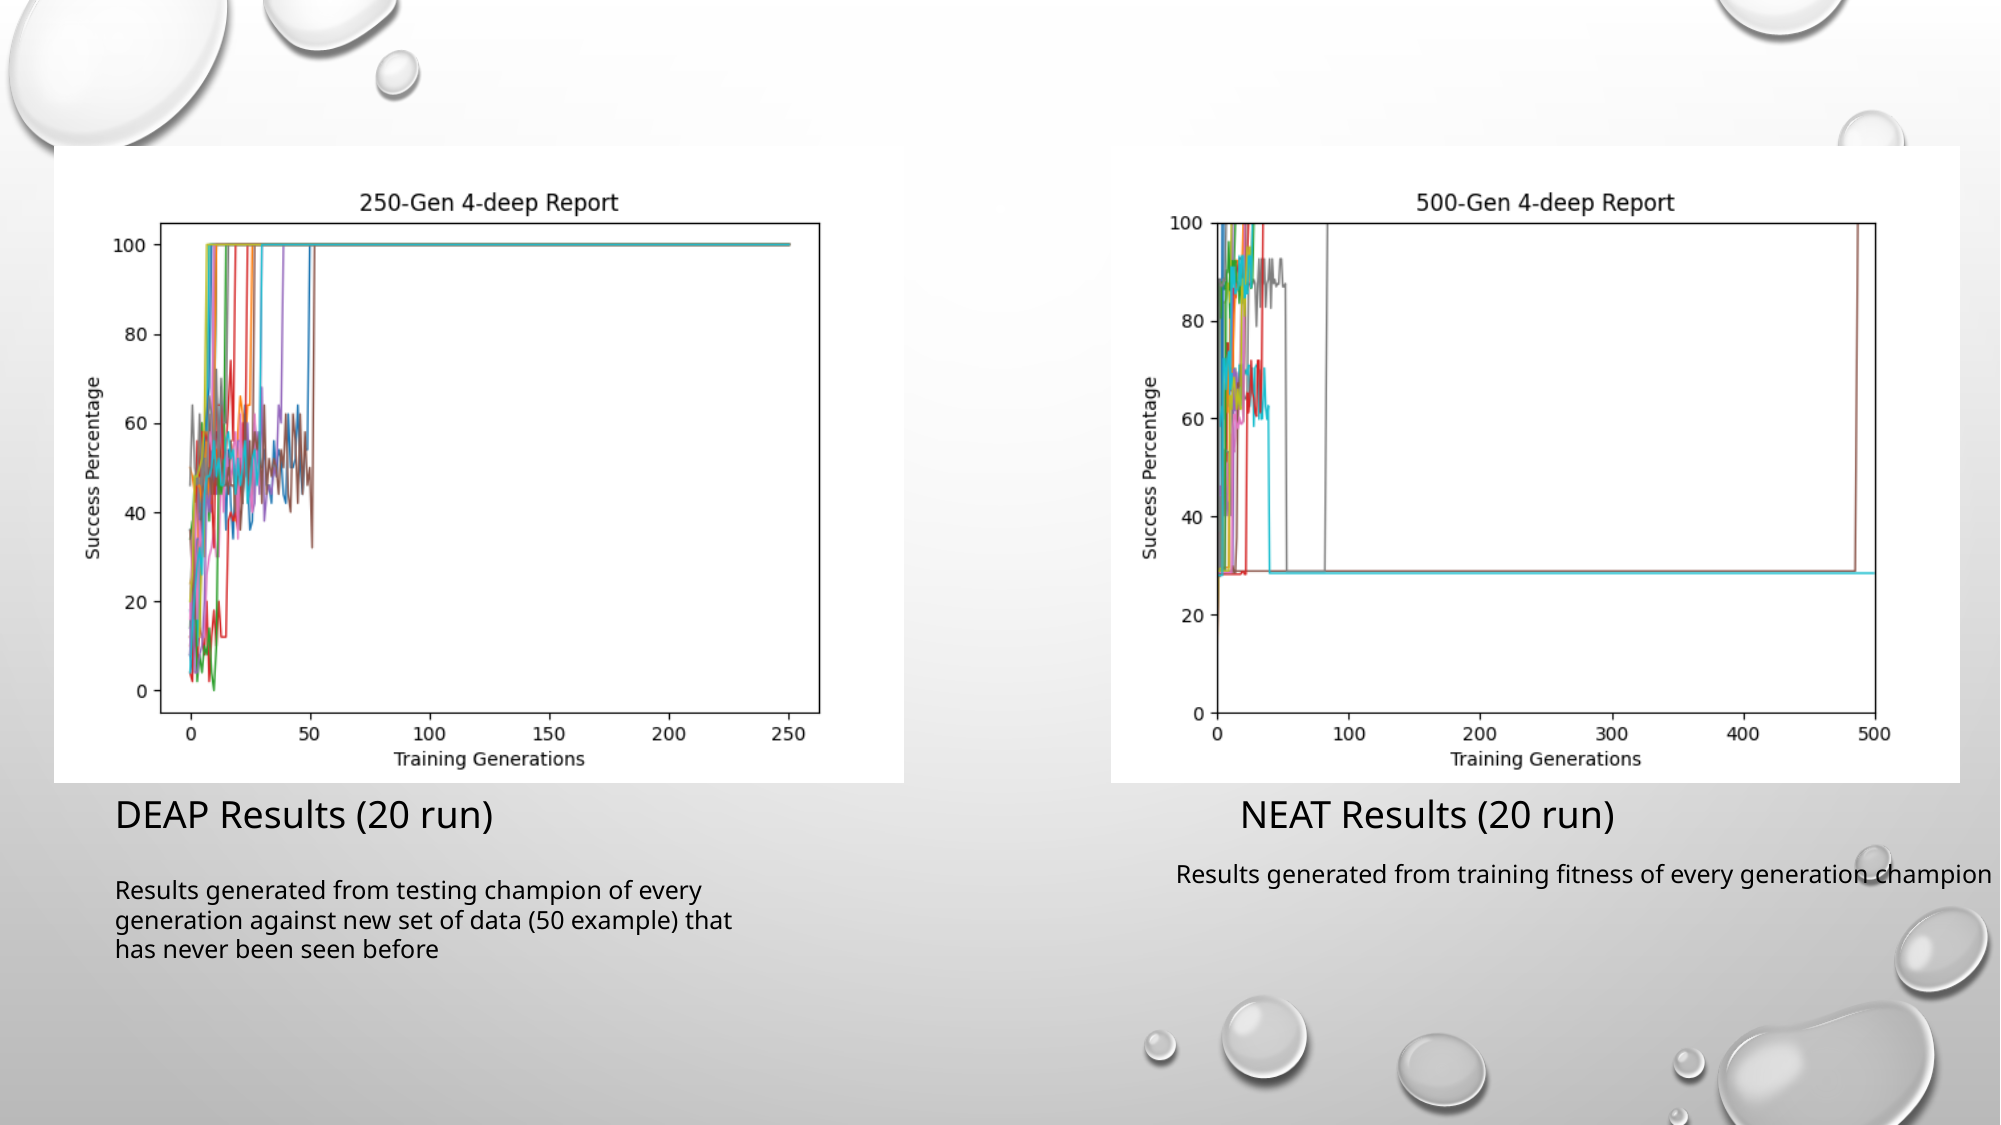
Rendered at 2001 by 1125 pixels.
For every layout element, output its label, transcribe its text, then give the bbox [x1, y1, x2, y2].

picture [0, 0, 2000, 1125]
text_box DEAP Results (20 run) [100, 793, 737, 844]
text_box NEAT Results (20 run) [1224, 793, 1862, 844]
text_box Results generated from testing champion of every generation against new set of data (50 example) that has never been seen before [100, 866, 772, 972]
text_box Results generated from training fitness of every generation champion [1161, 851, 2000, 897]
